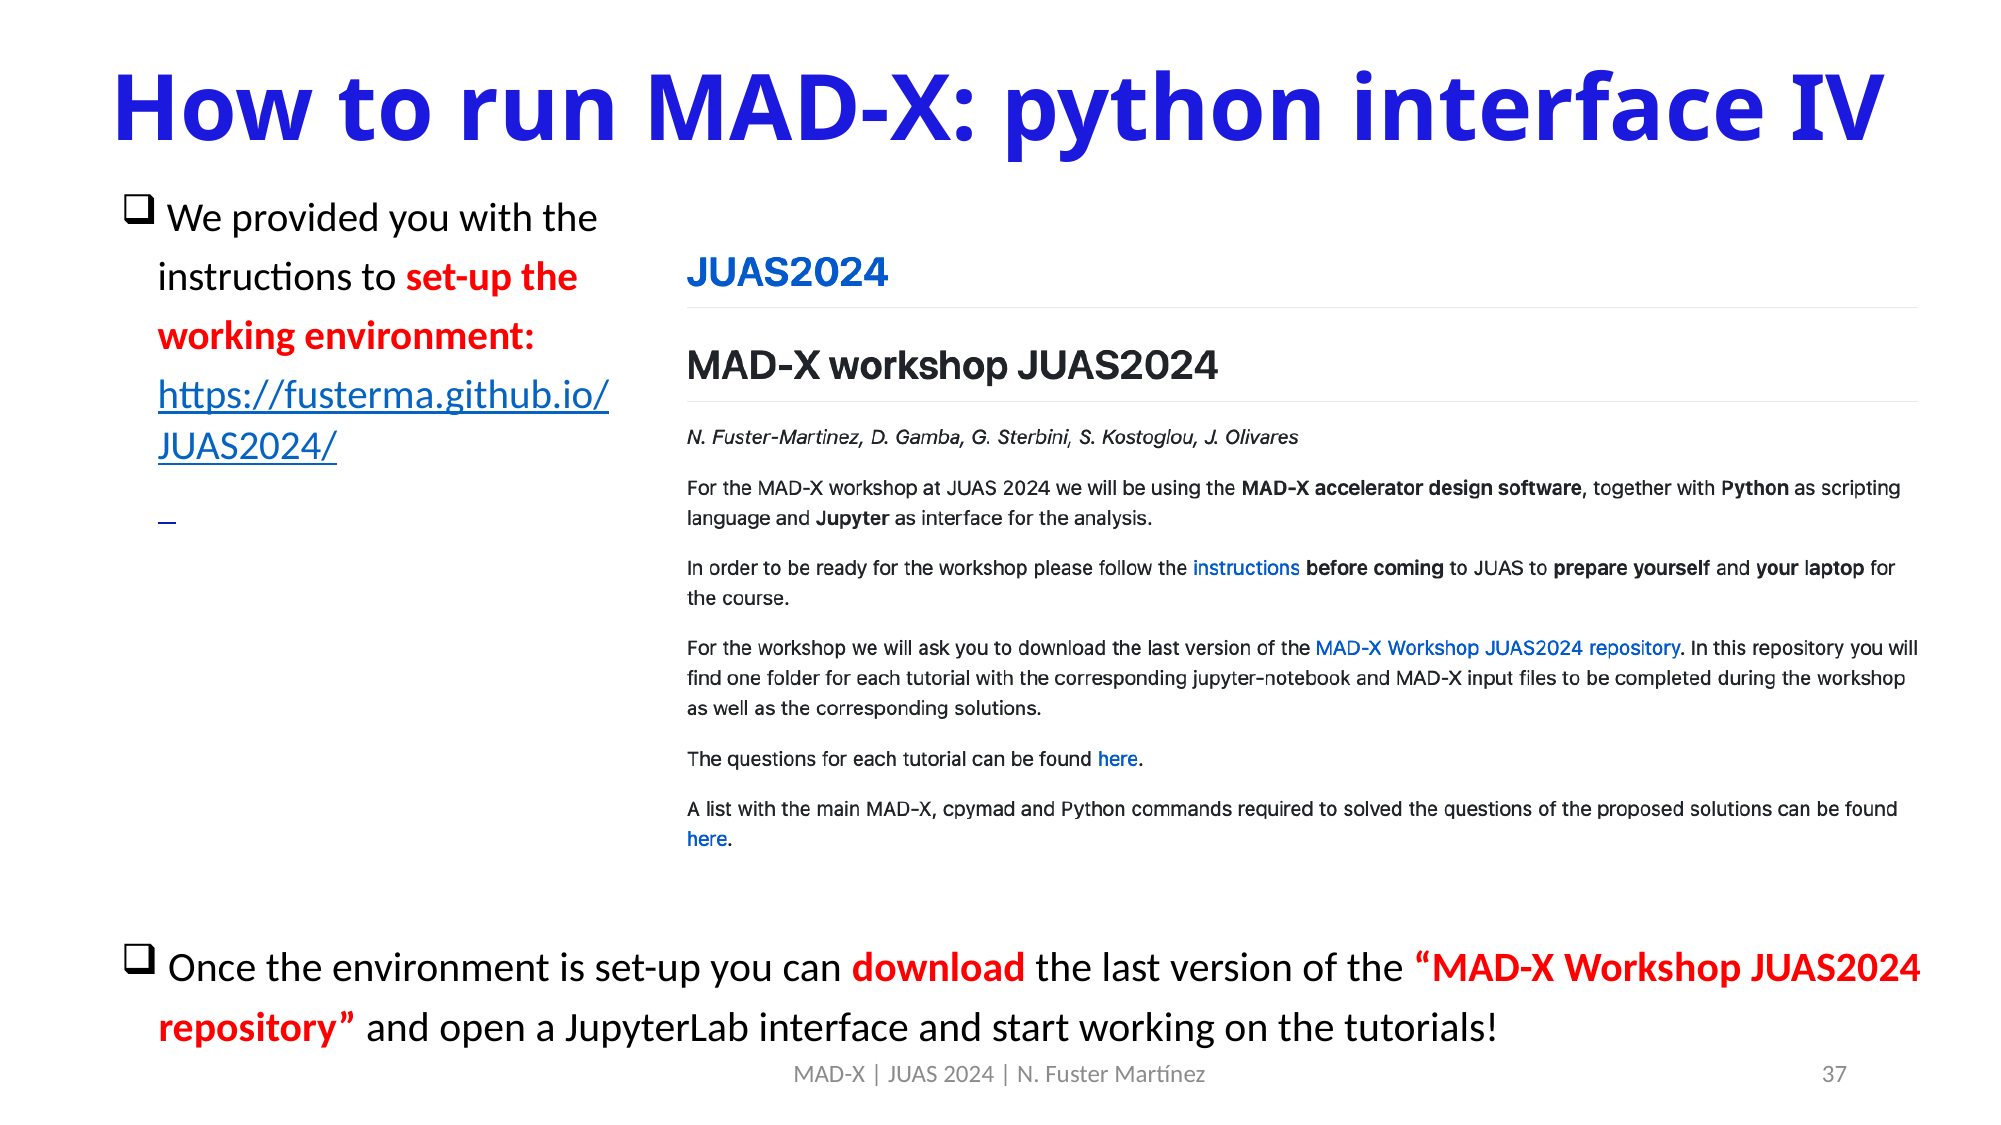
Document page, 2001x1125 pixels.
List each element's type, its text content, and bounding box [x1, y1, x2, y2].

picture [661, 242, 1937, 883]
footer MAD-X | JUAS 2024 | N. Fuster Martínez [662, 1042, 1338, 1103]
list We provided you with the instructions to set-up the working environment: https://fusterma.github.io/JUAS2024/ [106, 172, 628, 490]
title How to run MAD-X: python interface IV [0, 1, 2000, 220]
text_box Once the environment is set-up you can download the last version of the “MAD-X Workshop JUAS2024 repository” and open a JupyterLab interface and start working on the tutorials! [106, 922, 1937, 1105]
